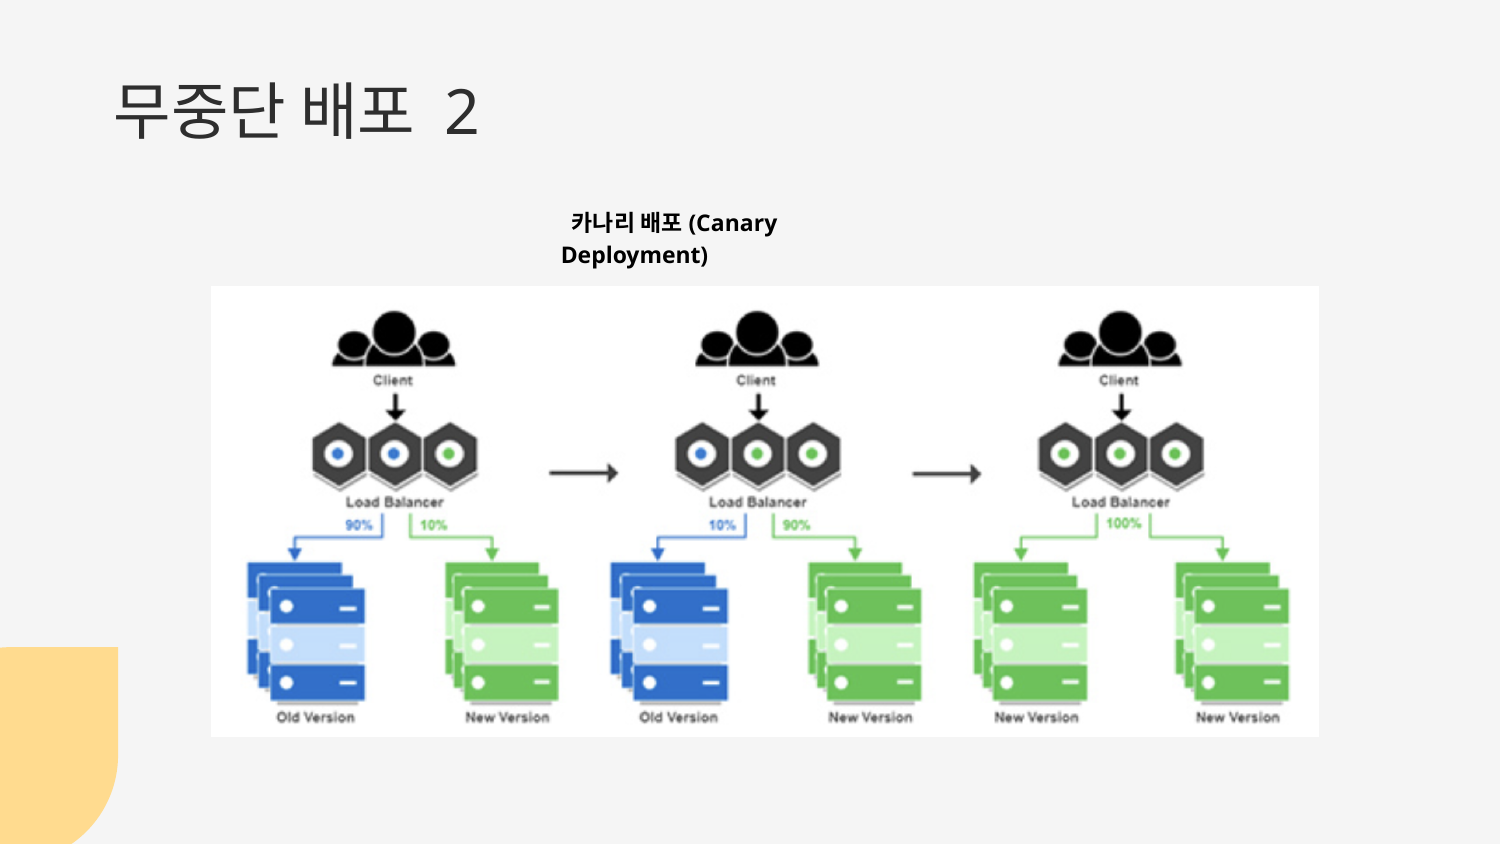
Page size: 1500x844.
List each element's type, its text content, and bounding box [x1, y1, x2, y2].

title 무중단 배포 2 [99, 57, 639, 152]
text_box 카나리 배포(Canary Deployment) [545, 189, 934, 283]
picture [210, 286, 1319, 738]
